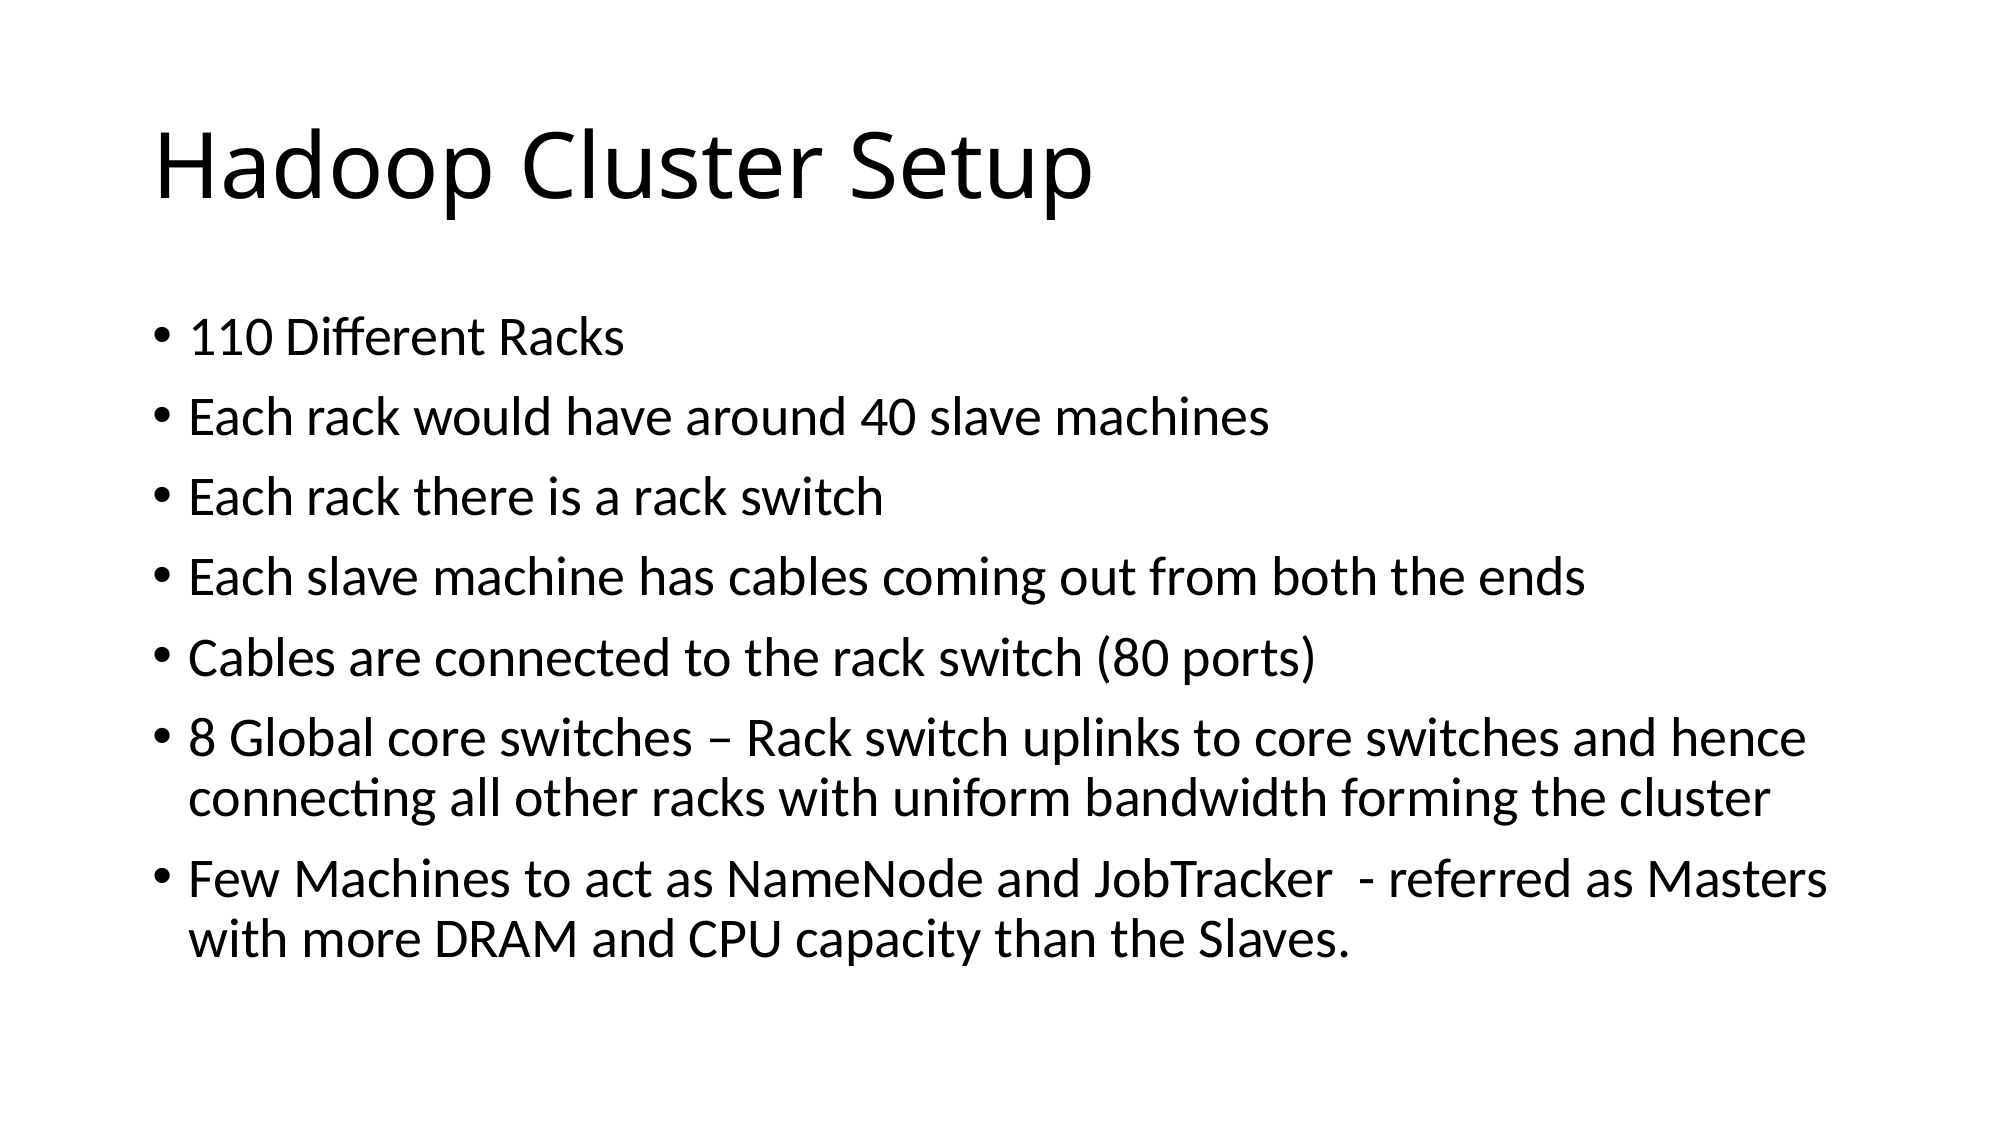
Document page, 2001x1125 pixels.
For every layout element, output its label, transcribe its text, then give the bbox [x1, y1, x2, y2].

list 110 Different Racks Each rack would have around 40 slave machines Each rack there is a rack switch Each slave machine has cables coming out from both the ends Cables are connected to the rack switch (80 ports) 8 Global core switches – Rack switch uplinks to core switches and hence connecting all other racks with uniform bandwidth forming the cluster Few Machines to act as NameNode and JobTracker - referred as Masters with more DRAM and CPU capacity than the Slaves. [137, 299, 1863, 1014]
title Hadoop Cluster Setup [137, 59, 1863, 278]
